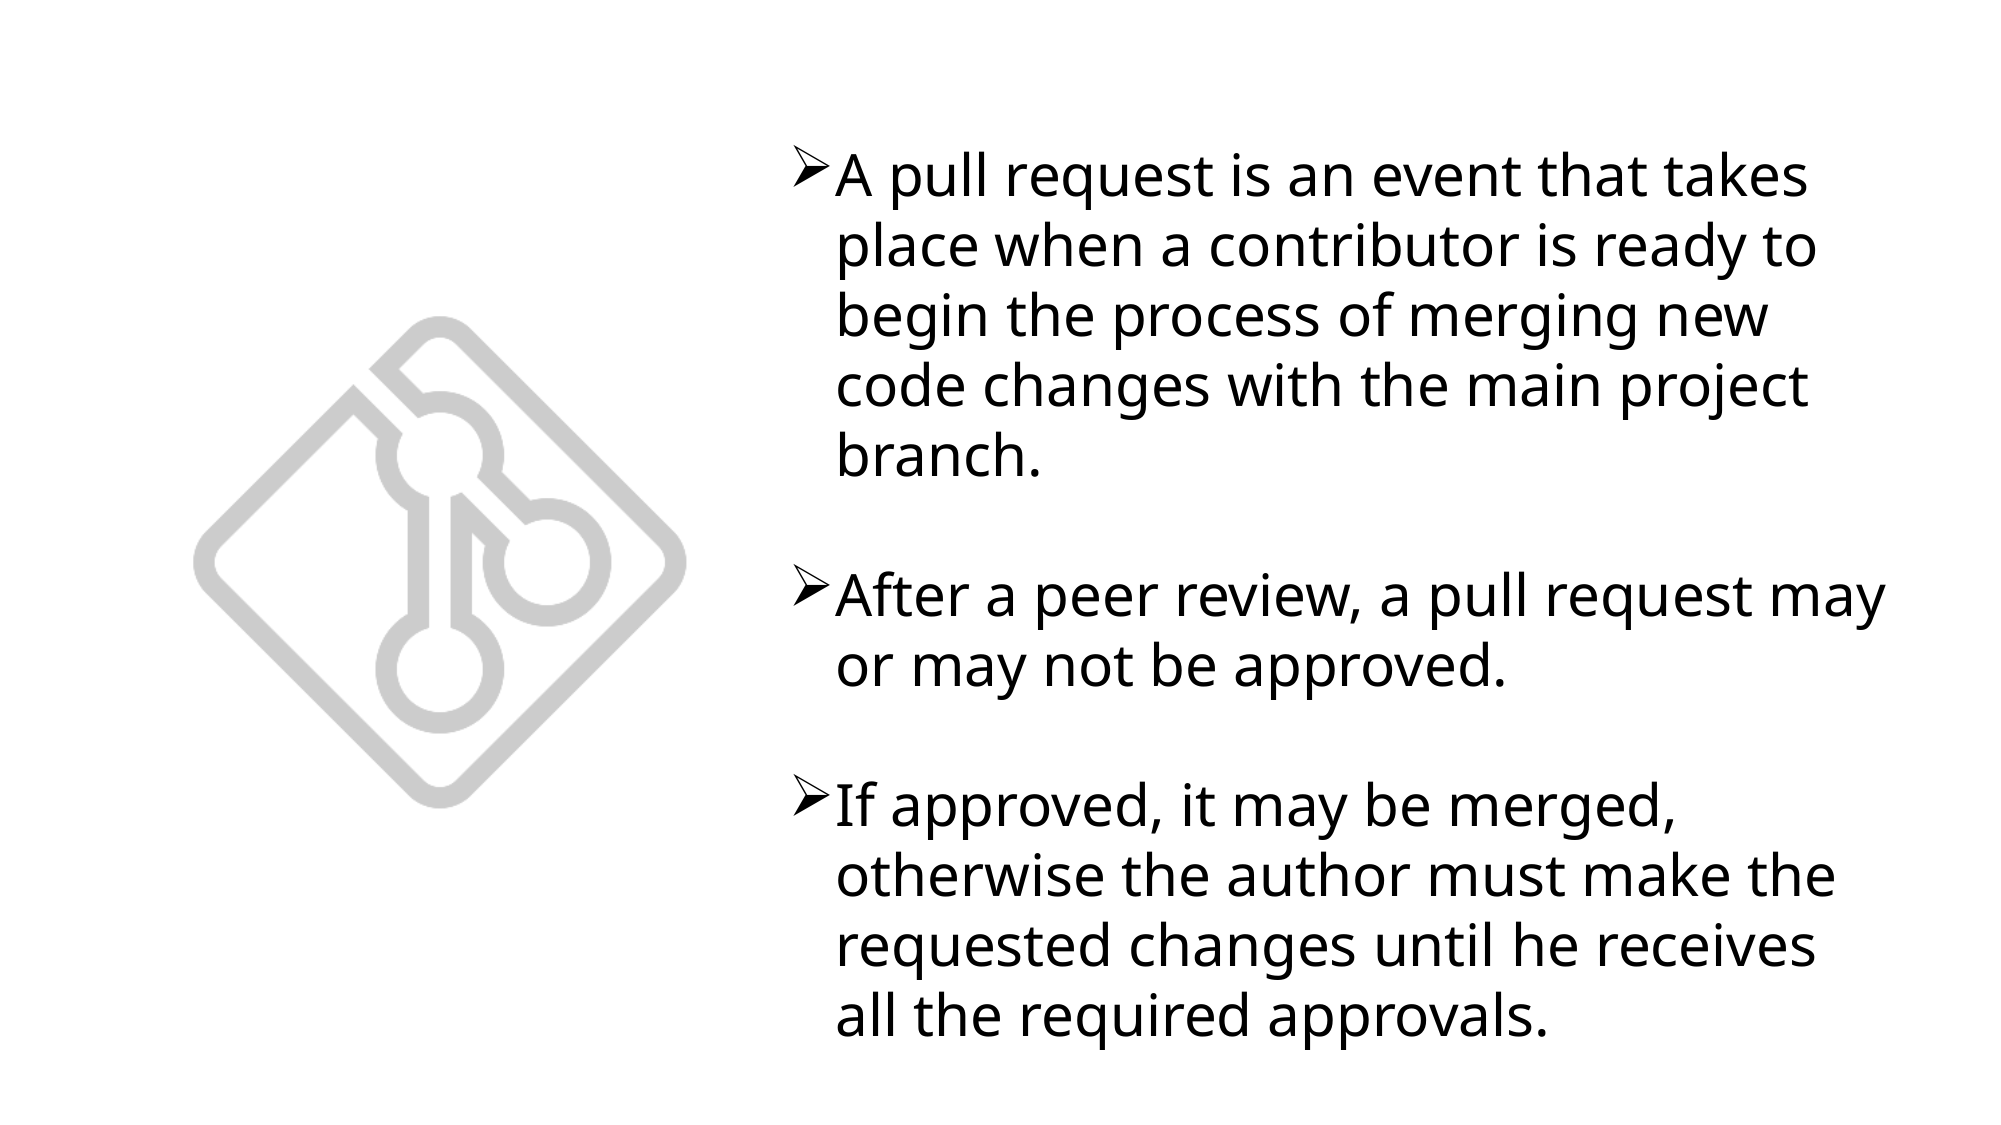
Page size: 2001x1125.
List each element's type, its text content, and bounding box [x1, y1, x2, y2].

picture [172, 294, 708, 831]
text_box A pull request is an event that takes place when a contributor is ready to begin the process of merging new code changes with the main project branch. After a peer review, a pull request may or may not be approved. If approved, it may be merged, otherwise the author must make the requested changes until he receives all the required approvals. [773, 130, 1903, 1056]
